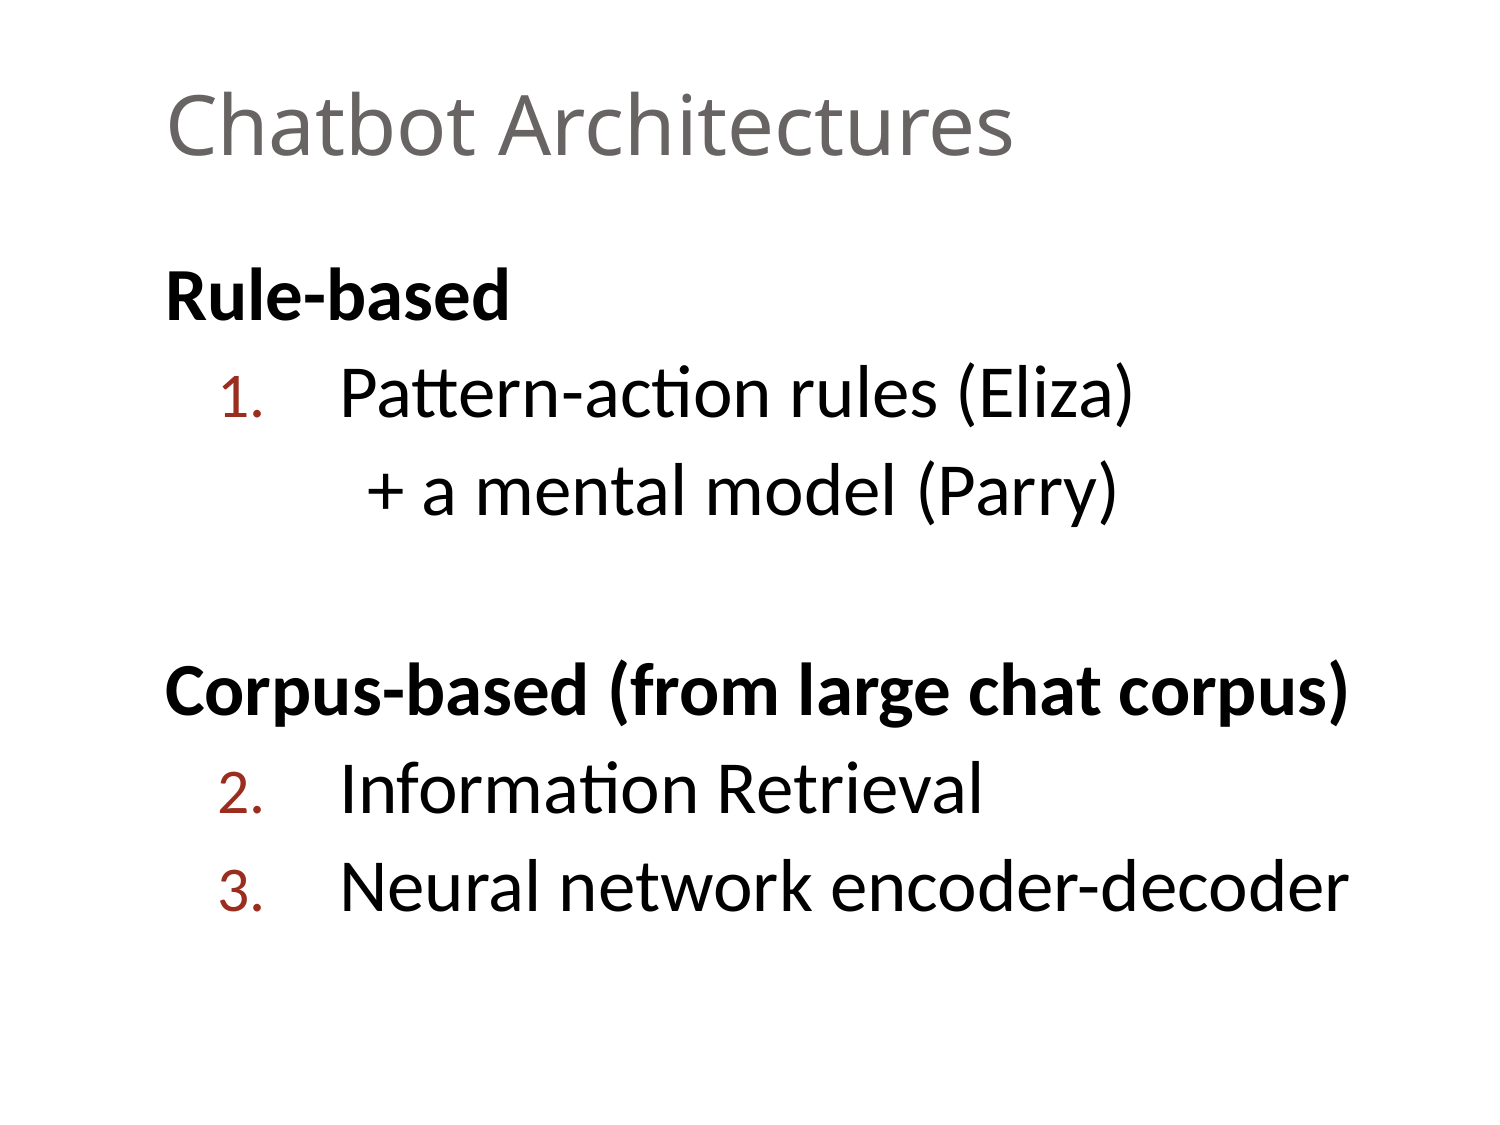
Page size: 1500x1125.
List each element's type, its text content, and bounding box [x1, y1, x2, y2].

title Chatbot Architectures [149, 44, 1426, 188]
list Rule-based Pattern-action rules (Eliza) + a mental model (Parry) Corpus-based (from large chat corpus) Information Retrieval Neural network encoder-decoder [149, 237, 1500, 988]
